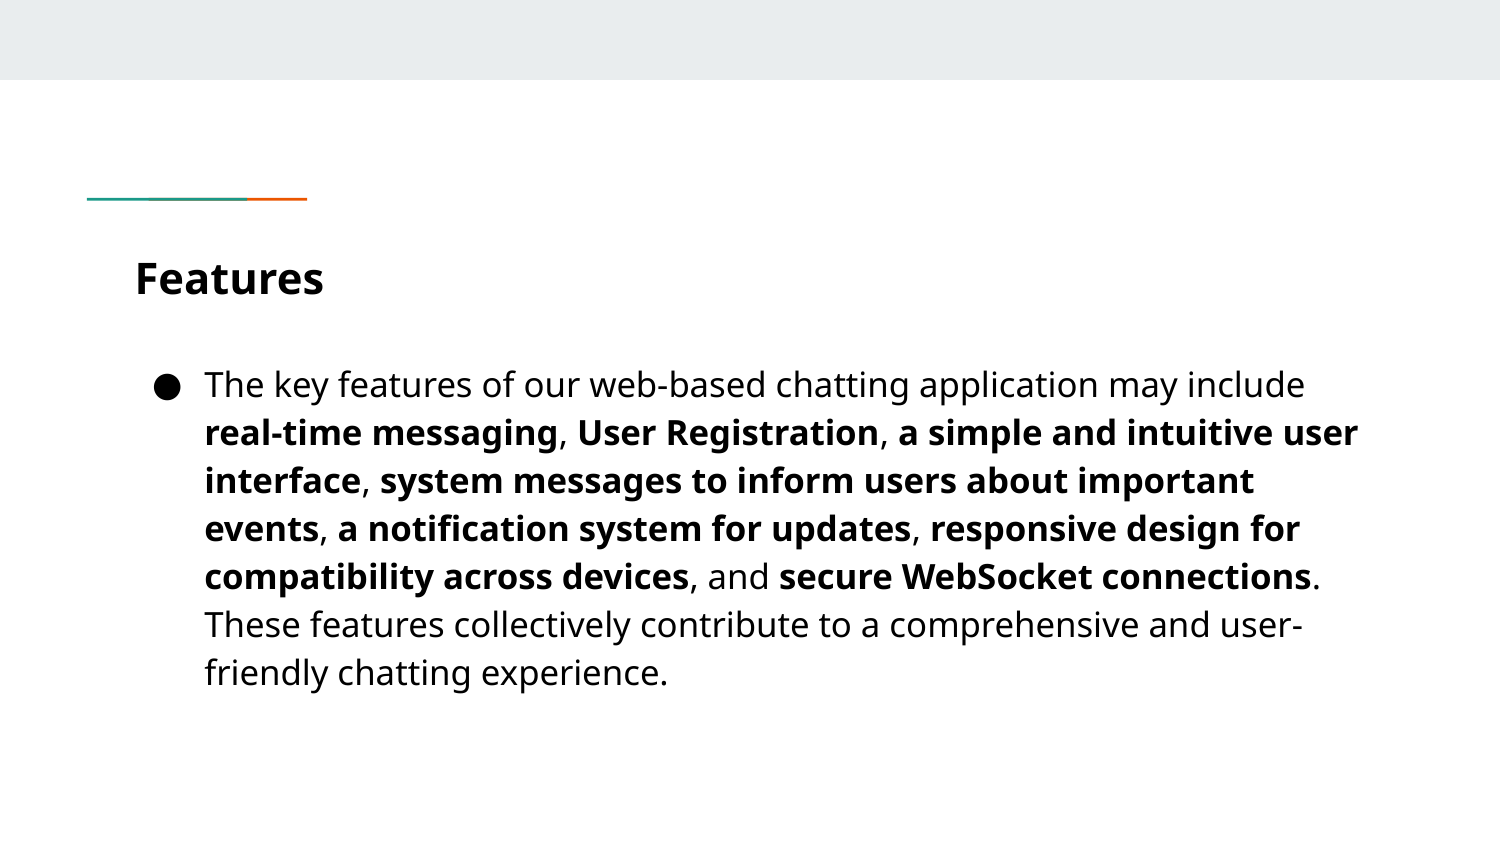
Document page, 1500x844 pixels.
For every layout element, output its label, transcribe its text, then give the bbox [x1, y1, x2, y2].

title Features [119, 204, 1381, 293]
list The key features of our web-based chatting application may include real-time messaging, User Registration, a simple and intuitive user interface, system messages to inform users about important events, a notification system for updates, responsive design for compatibility across devices, and secure WebSocket connections. These features collectively contribute to a comprehensive and user-friendly chatting experience. [119, 341, 1381, 712]
